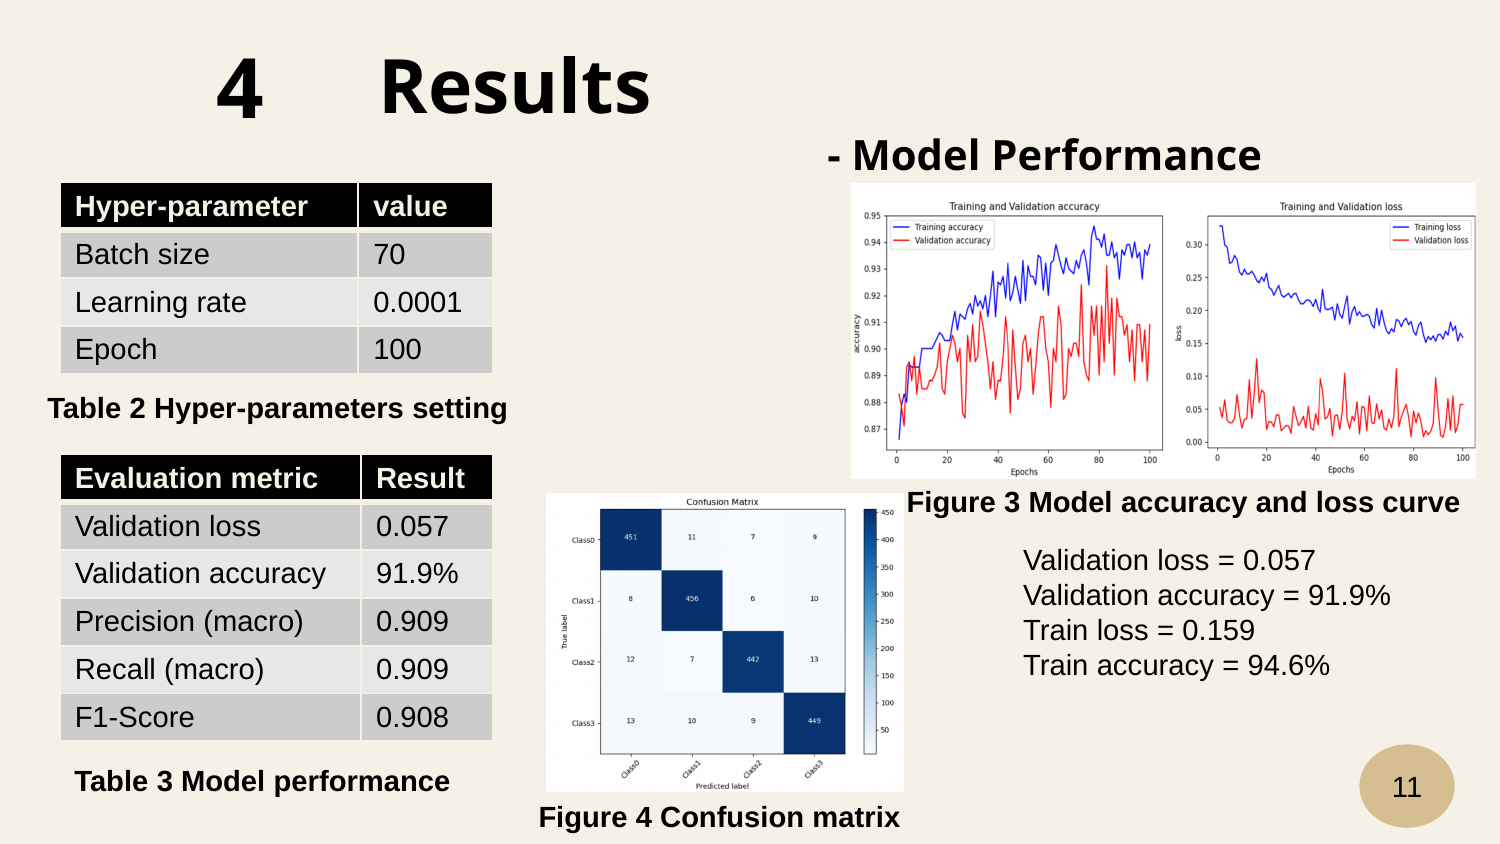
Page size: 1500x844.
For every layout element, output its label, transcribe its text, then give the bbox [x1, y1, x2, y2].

text_box Validation loss = 0.057 Validation accuracy = 91.9% Train loss = 0.159 Train accuracy = 94.6% [1008, 534, 1476, 689]
table_cell 0.909 [362, 647, 492, 693]
table_cell 0.0001 [359, 279, 492, 325]
table_cell Batch size [61, 233, 357, 277]
table_cell 0.908 [362, 694, 492, 740]
table_cell 100 [359, 327, 492, 373]
text_box Figure 3 Model accuracy and loss curve [891, 476, 1500, 527]
text_box Results - Model Performance [378, 41, 1263, 175]
text_box Table 2 Hyper-parameters setting [32, 382, 598, 432]
table_cell Validation accuracy [61, 551, 360, 597]
table_cell 0.909 [362, 599, 492, 645]
text_box Figure 4 Confusion matrix [523, 791, 1090, 841]
table_header Evaluation metric [61, 455, 360, 499]
table_header value [359, 183, 492, 227]
text_box 4 [216, 22, 483, 147]
table_cell Validation loss [61, 505, 360, 549]
picture [546, 493, 904, 792]
picture [851, 183, 1476, 480]
table_cell Recall (macro) [61, 647, 360, 693]
text_box Table 3 Model performance [59, 755, 541, 805]
table_cell F1-Score [61, 694, 360, 740]
table_cell 0.057 [362, 505, 492, 549]
table_cell Epoch [61, 327, 357, 373]
text_box 11 [1359, 744, 1455, 828]
table_header Result [362, 455, 492, 499]
table_cell 91.9% [362, 551, 492, 597]
table_cell Precision (macro) [61, 599, 360, 645]
table_cell 70 [359, 233, 492, 277]
table_header Hyper-parameter [61, 183, 357, 227]
table_cell Learning rate [61, 279, 357, 325]
